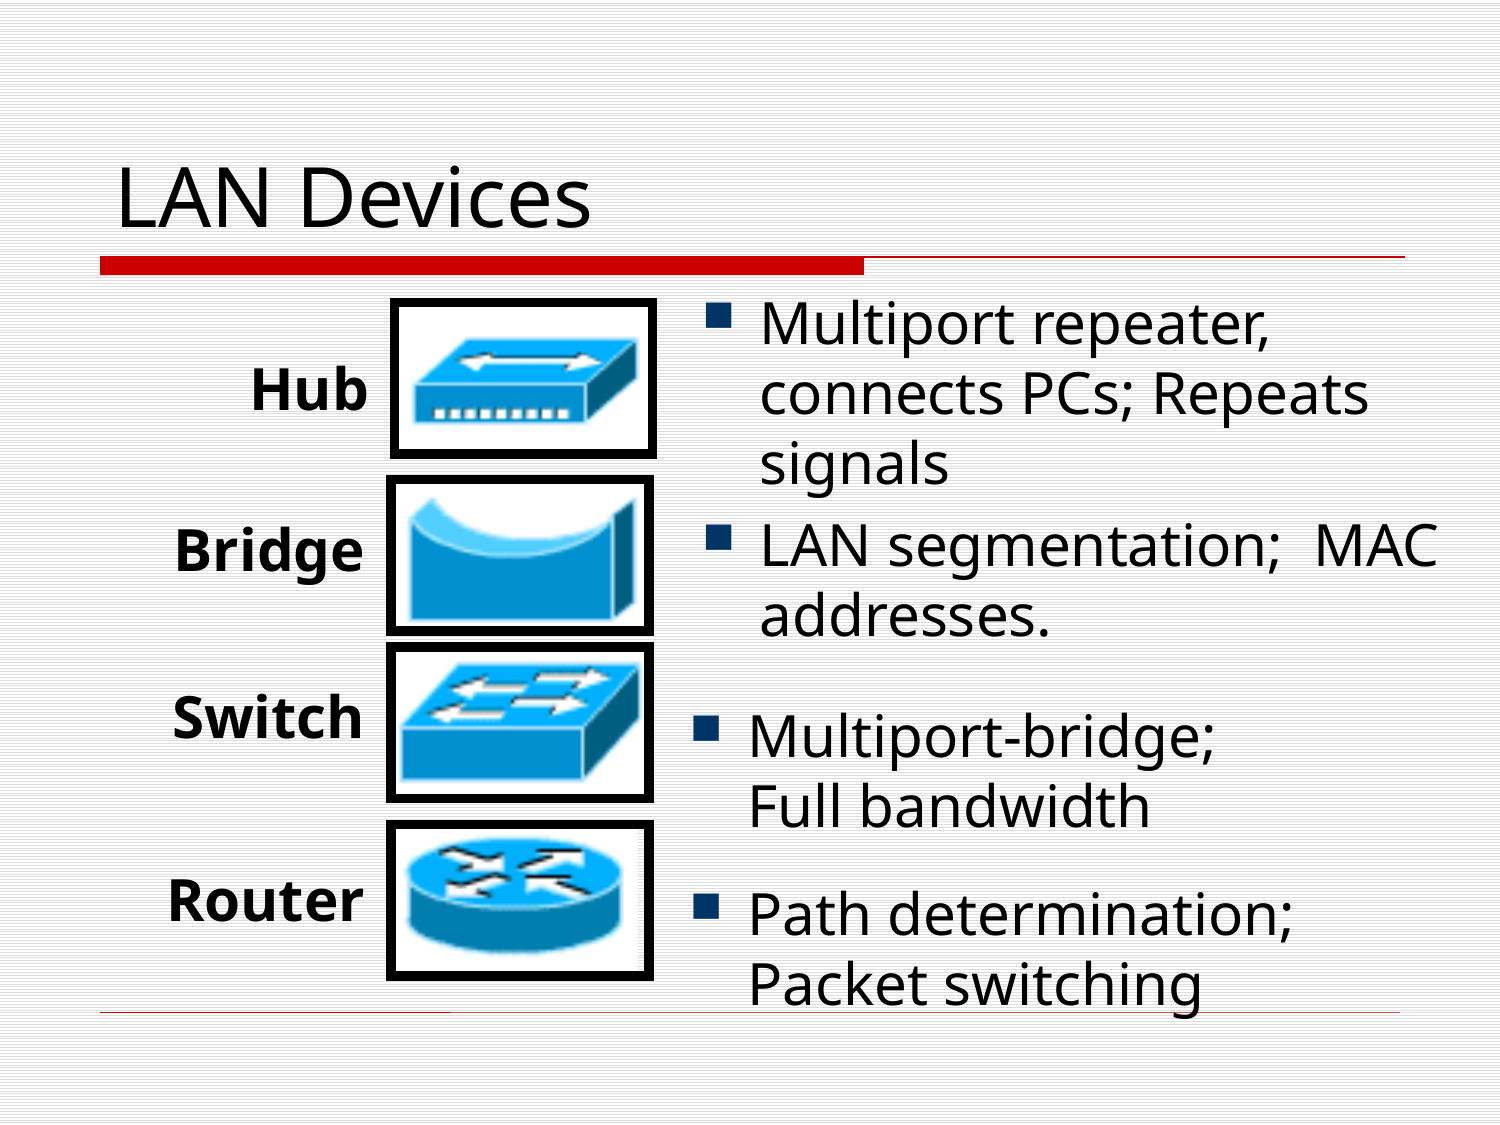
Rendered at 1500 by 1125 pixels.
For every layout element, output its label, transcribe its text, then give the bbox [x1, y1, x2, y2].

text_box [88, 824, 650, 977]
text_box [88, 646, 650, 799]
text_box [159, 302, 653, 455]
text_box Path determination; Packet switching [674, 869, 1425, 1025]
text_box Multiport repeater, connects PCs; Repeats signals LAN segmentation; MAC addresses. [687, 278, 1500, 656]
text_box Multiport-bridge; Full bandwidth [674, 691, 1363, 847]
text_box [88, 479, 650, 632]
text_box LAN Devices [100, 137, 1113, 252]
